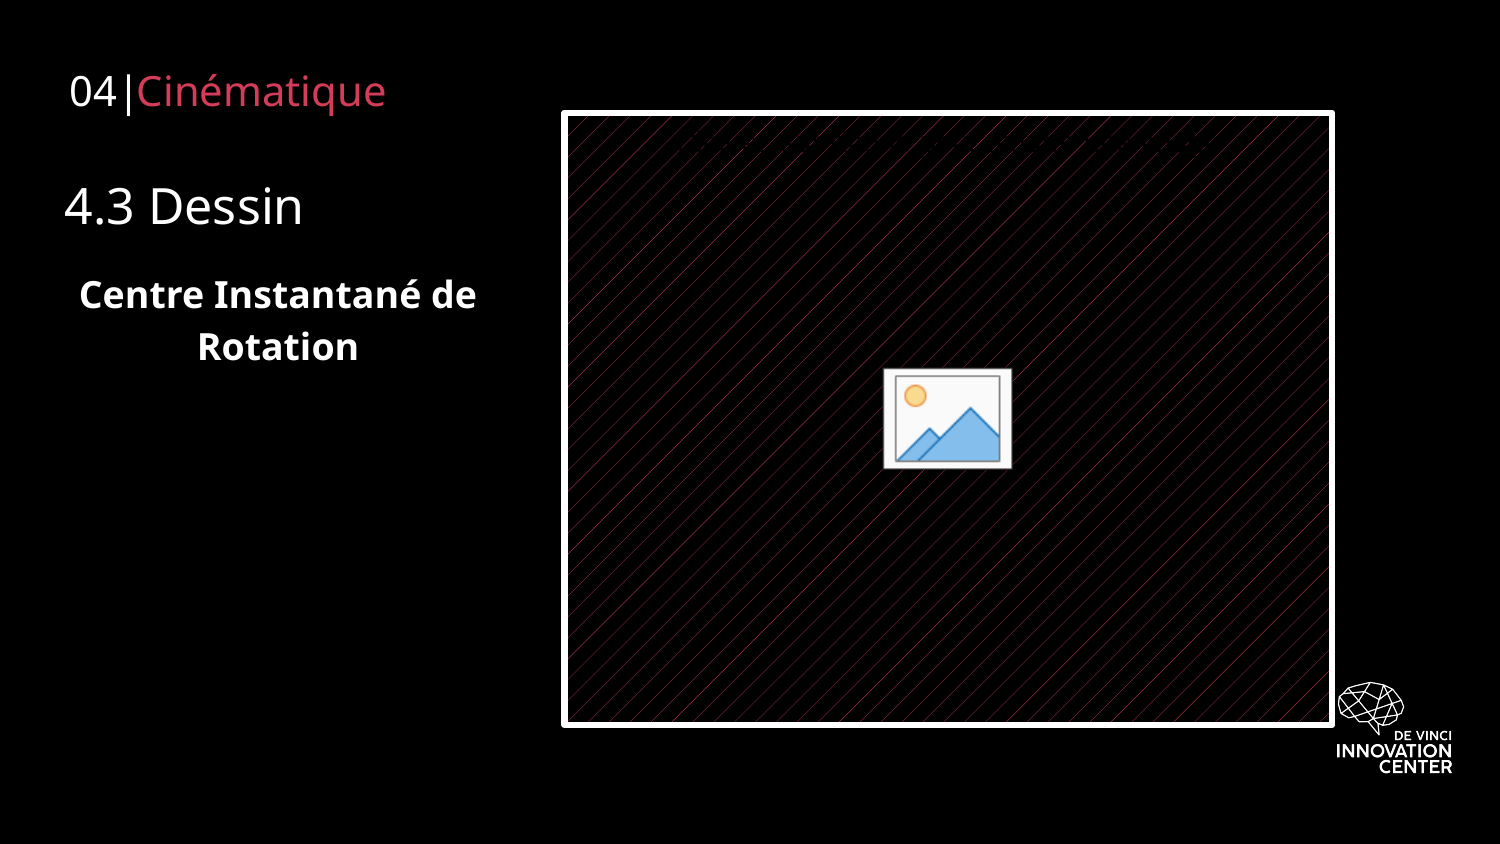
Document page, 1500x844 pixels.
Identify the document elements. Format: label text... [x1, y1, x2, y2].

list Centre Instantané de Rotation [35, 249, 497, 728]
title 4.3 Dessin [49, 115, 511, 250]
list 04| [35, 41, 103, 116]
picture [567, 115, 1329, 722]
picture [1320, 656, 1471, 807]
list Cinématique [103, 41, 462, 116]
